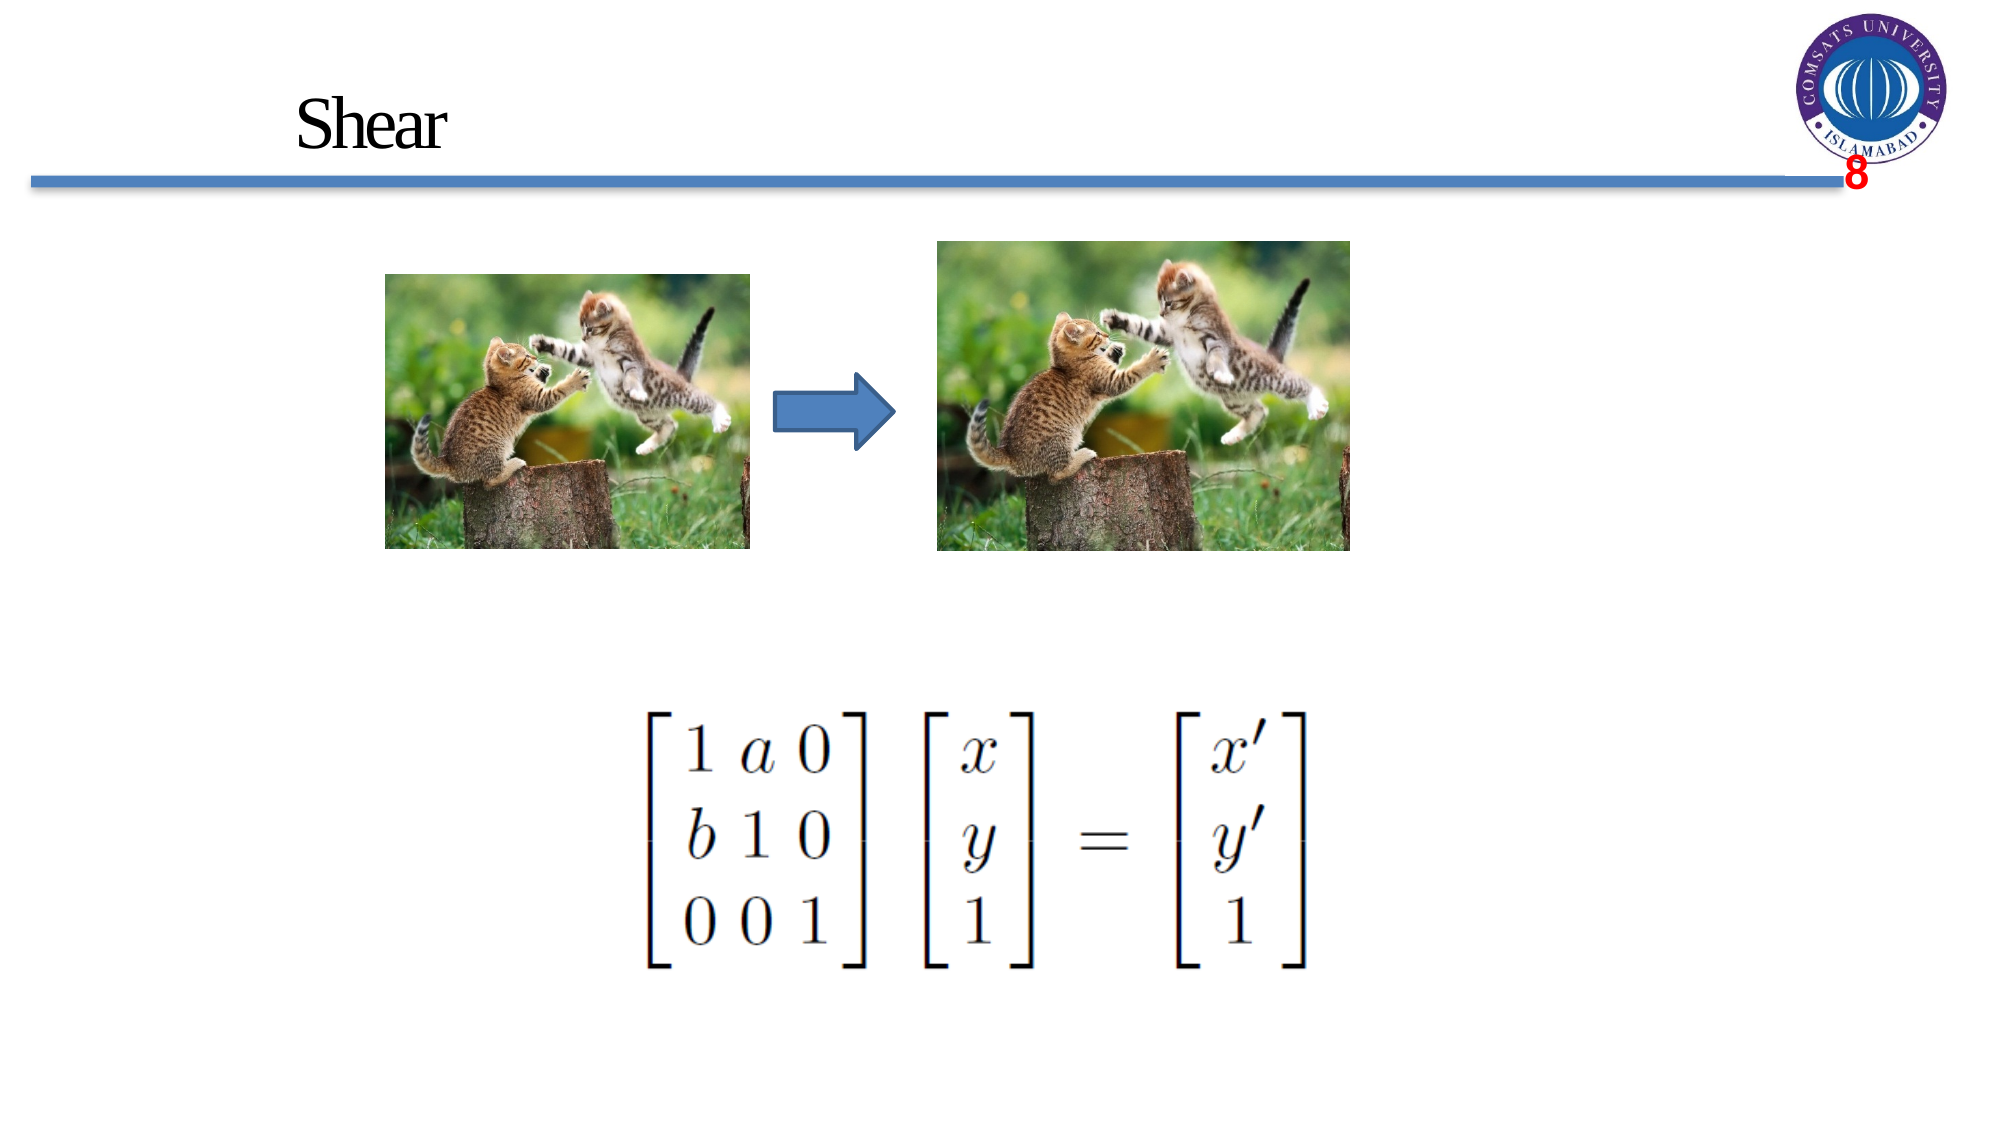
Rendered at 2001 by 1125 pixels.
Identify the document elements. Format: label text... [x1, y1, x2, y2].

picture [937, 241, 1351, 552]
picture [1785, 1, 1957, 176]
picture [1853, 159, 1861, 169]
picture [385, 274, 751, 549]
text_box Shear [279, 66, 1642, 172]
picture [641, 705, 1313, 976]
text_box [772, 372, 896, 451]
